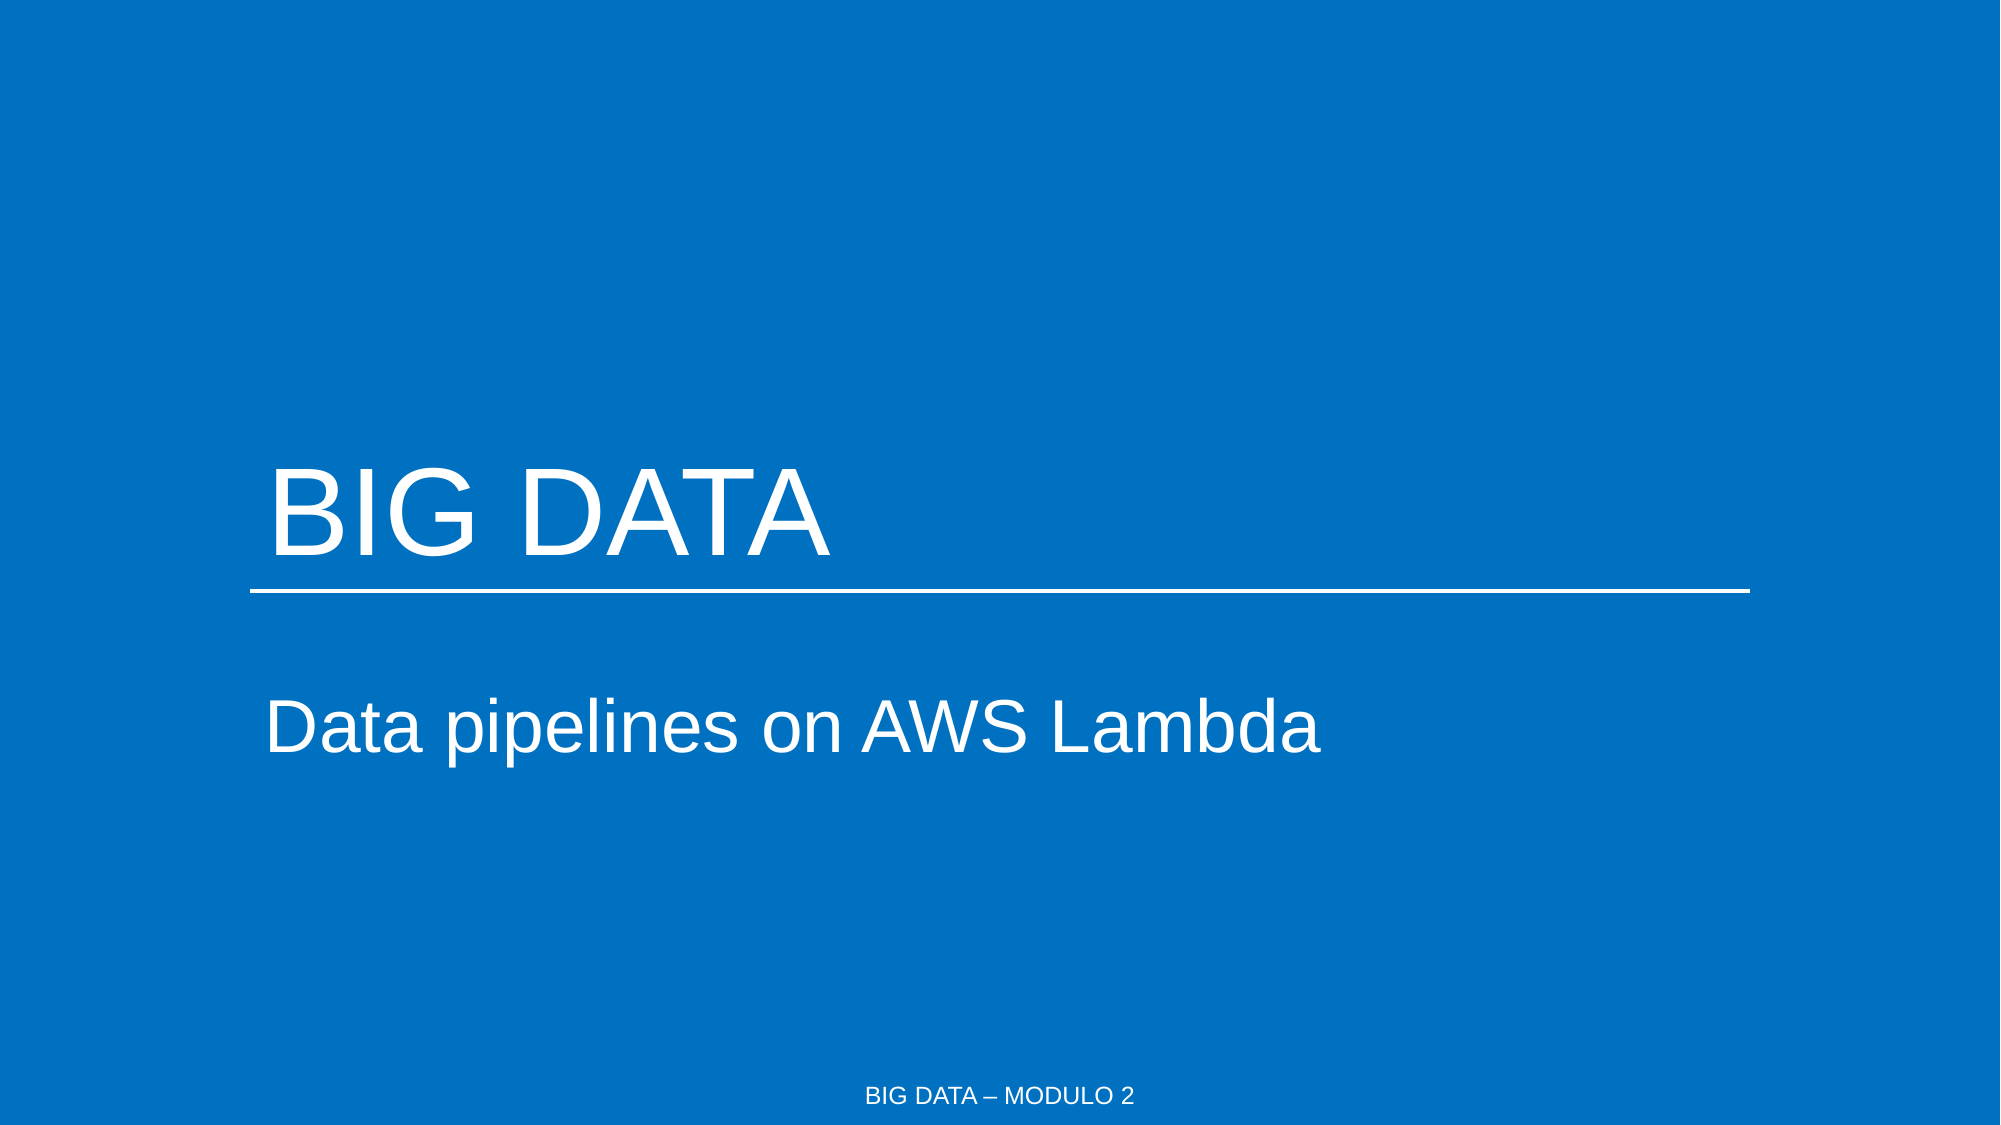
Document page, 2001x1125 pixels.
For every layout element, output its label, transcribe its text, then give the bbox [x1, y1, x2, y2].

subtitle Data pipelines on AWS Lambda [249, 592, 1750, 865]
title BIG DATA [251, 198, 1752, 590]
